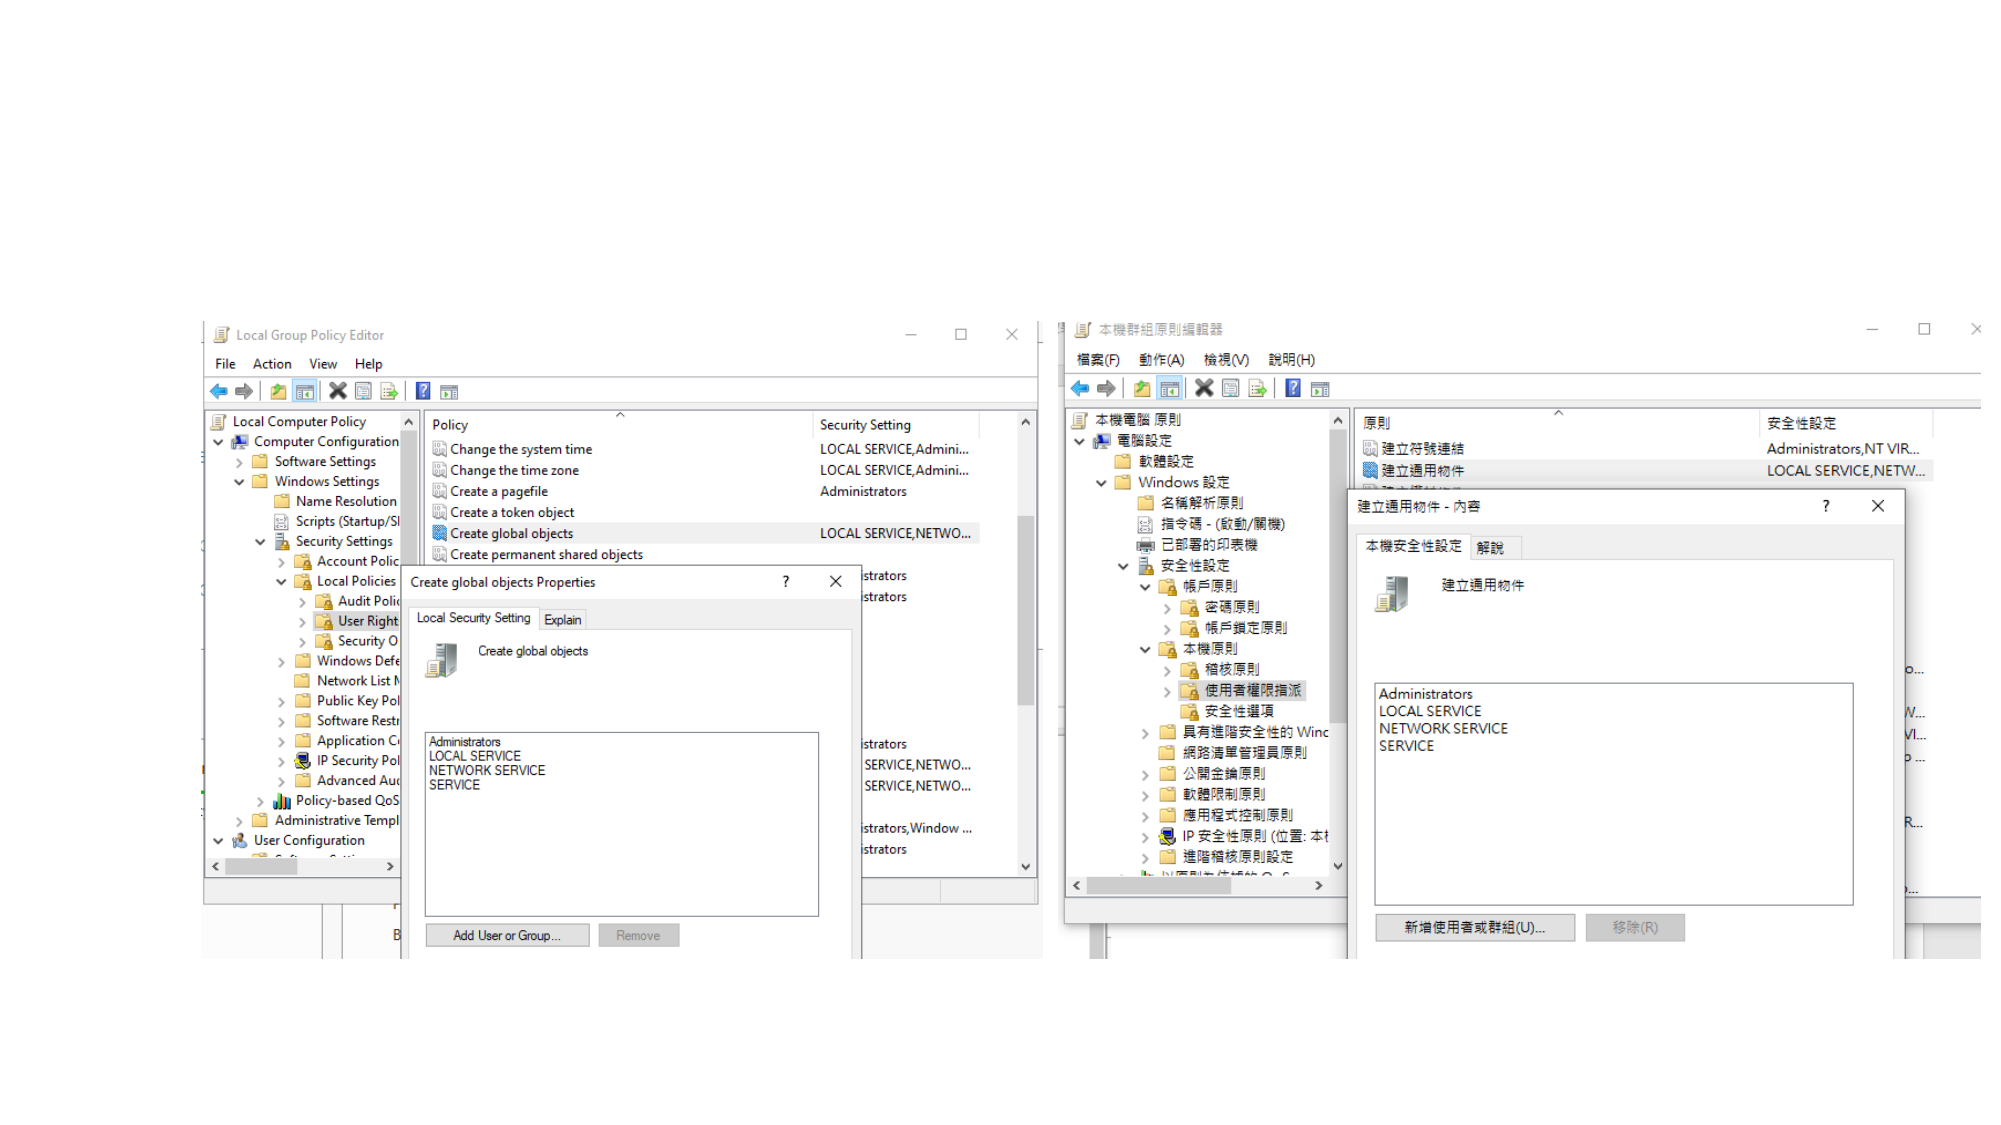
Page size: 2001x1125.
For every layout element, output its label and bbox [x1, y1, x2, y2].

picture [1058, 322, 1981, 959]
list [201, 321, 1043, 959]
